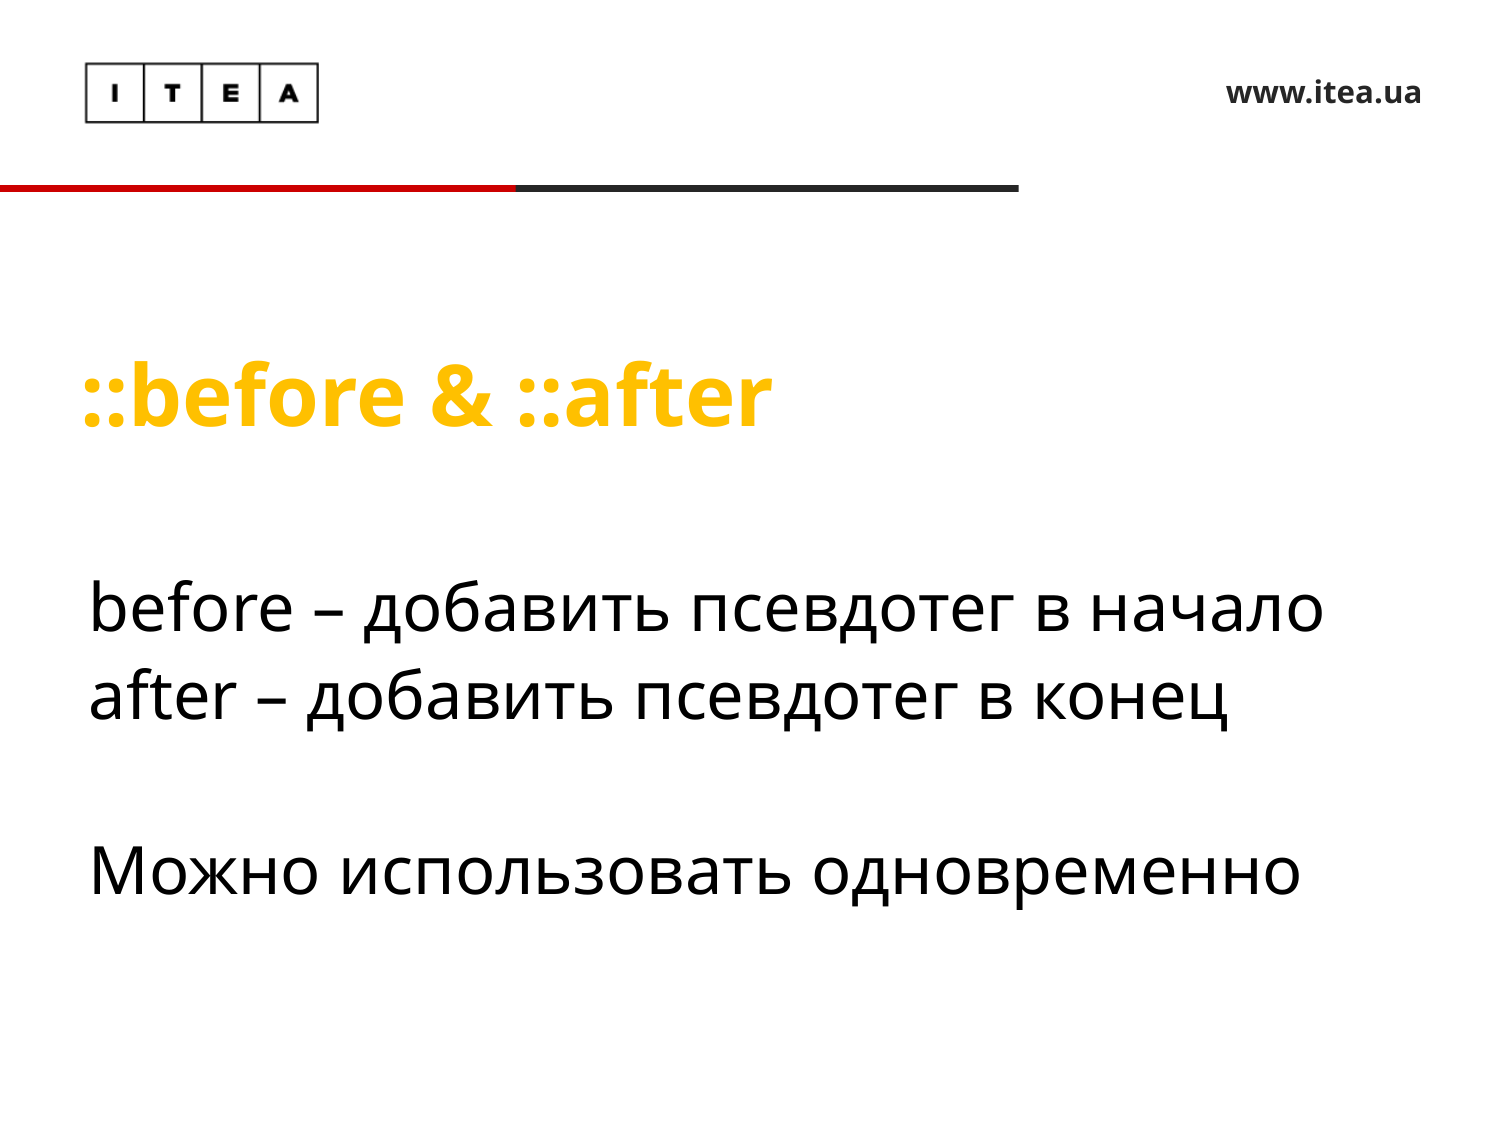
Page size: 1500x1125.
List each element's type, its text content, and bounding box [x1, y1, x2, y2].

list before – добавить псевдотег в начало after – добавить псевдотег в конец Можно использовать одновременно [74, 549, 1416, 1036]
text_box [0, 185, 516, 192]
text_box www.itea.ua [1172, 66, 1477, 115]
title ::before & ::after [65, 323, 1425, 421]
picture [57, 49, 344, 133]
text_box [516, 185, 1019, 192]
